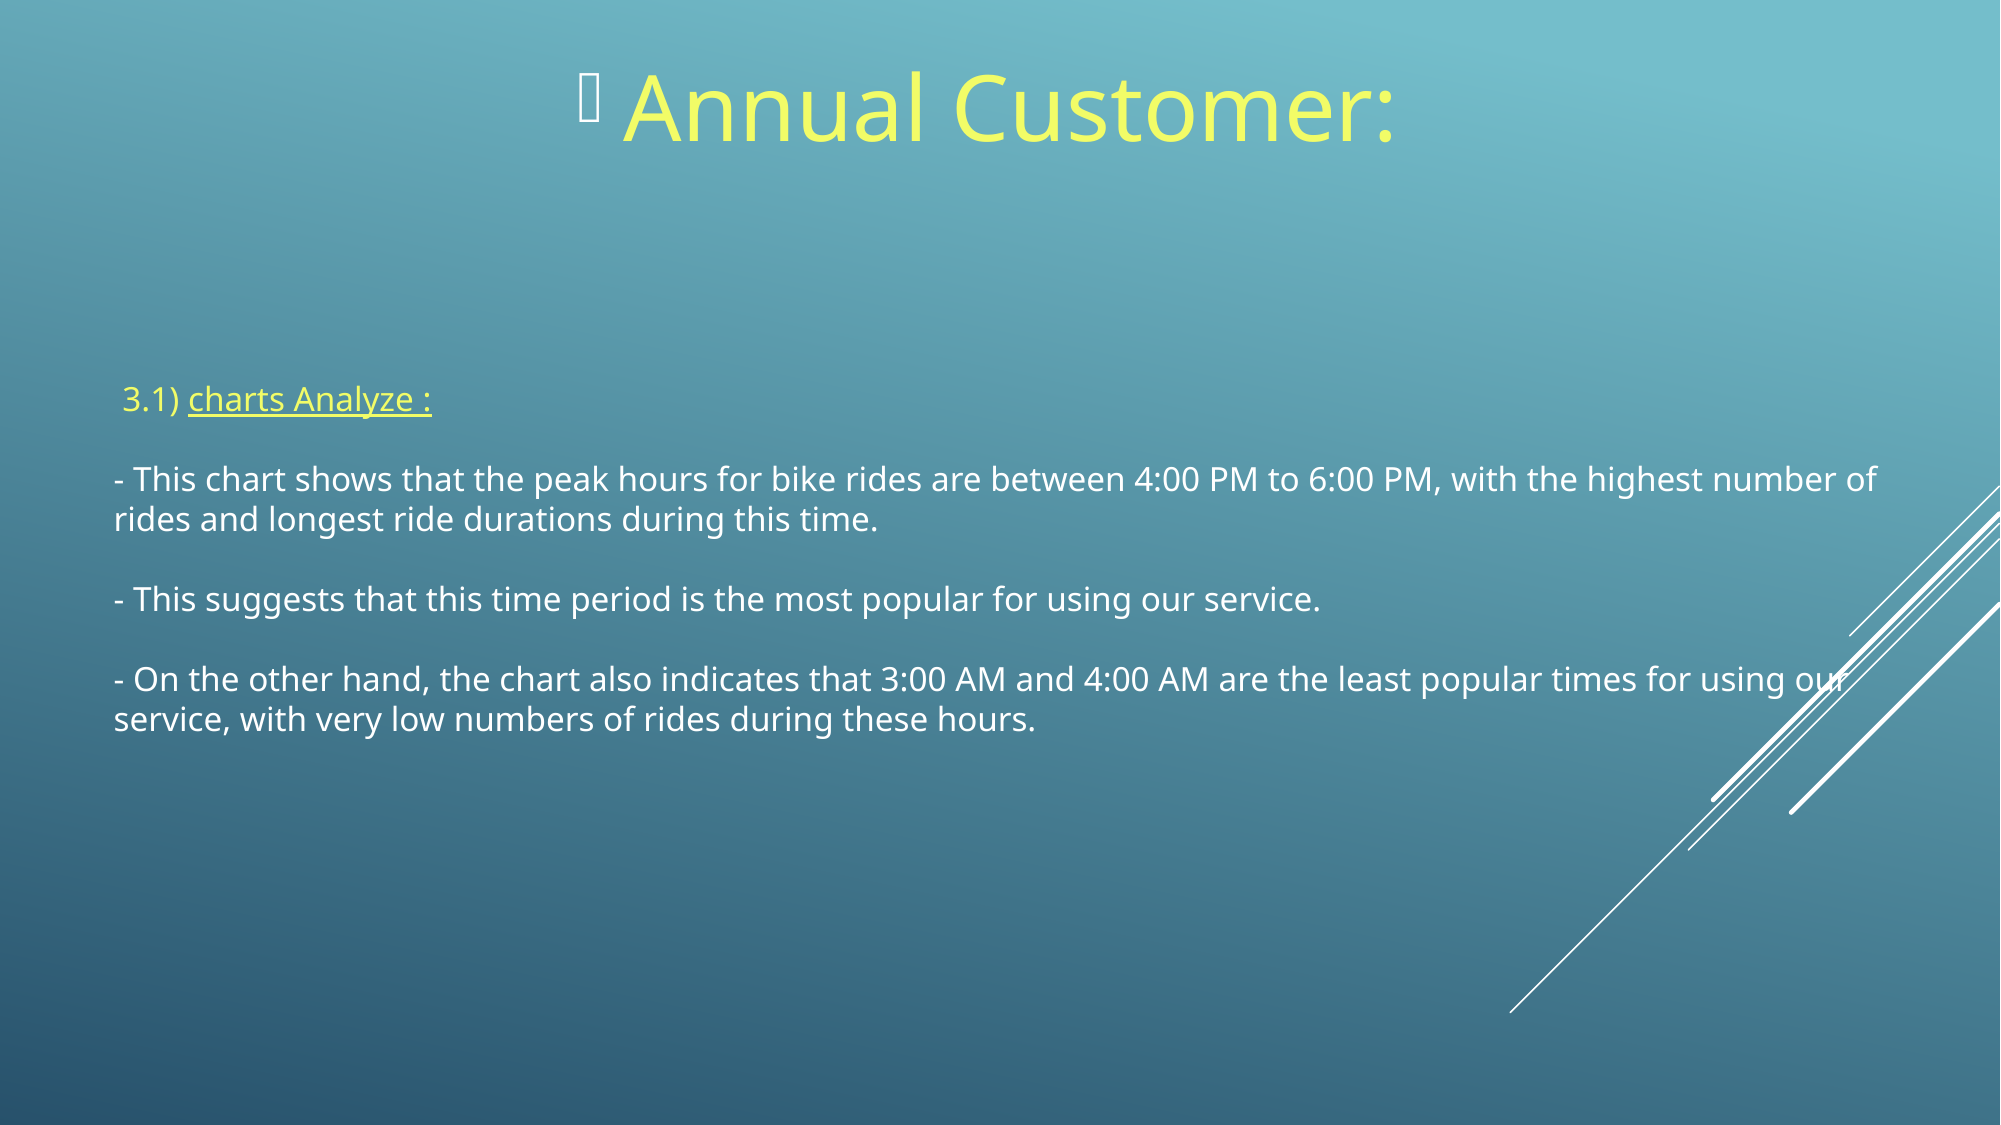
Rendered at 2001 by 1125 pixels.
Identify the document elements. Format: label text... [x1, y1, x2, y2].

text_box Annual Customer: [365, 16, 1635, 193]
title 3.1) charts Analyze : - This chart shows that the peak hours for bike rides are between 4:00 PM to 6:00 PM, with the highest number of rides and longest ride durations during this time. - This suggests that this time period is the most popular for using our service. - On the other hand, the chart also indicates that 3:00 AM and 4:00 AM are the least popular times for using our service, with very low numbers of rides during these hours. [98, 186, 1902, 958]
